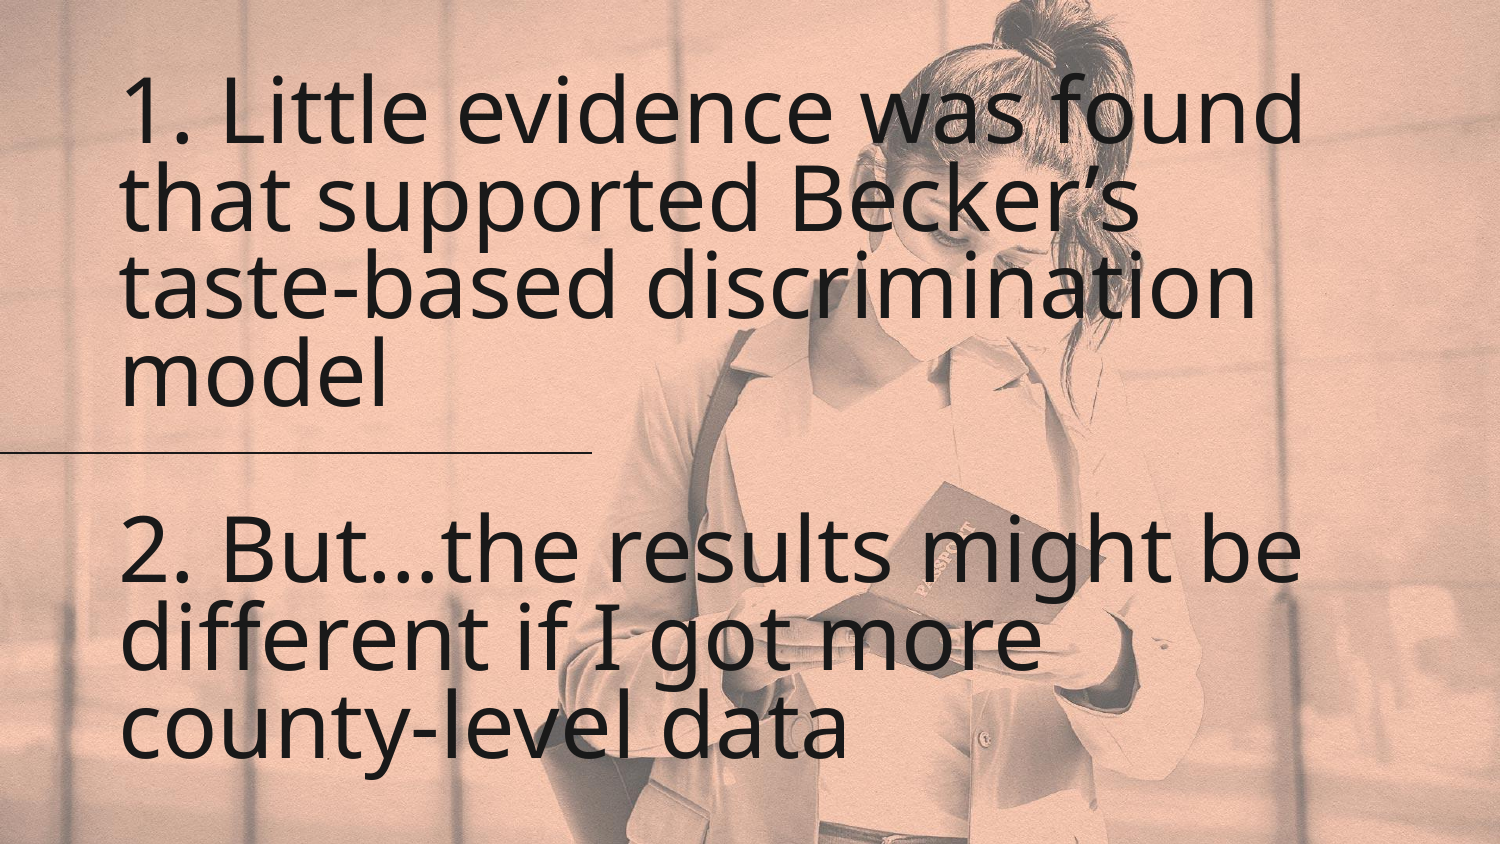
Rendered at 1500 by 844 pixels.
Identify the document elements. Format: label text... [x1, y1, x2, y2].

title 1. Little evidence was found that supported Becker’s taste-based discrimination model 2. But…the results might be different if I got more county-level data [118, 71, 1334, 777]
picture [0, 0, 1500, 844]
